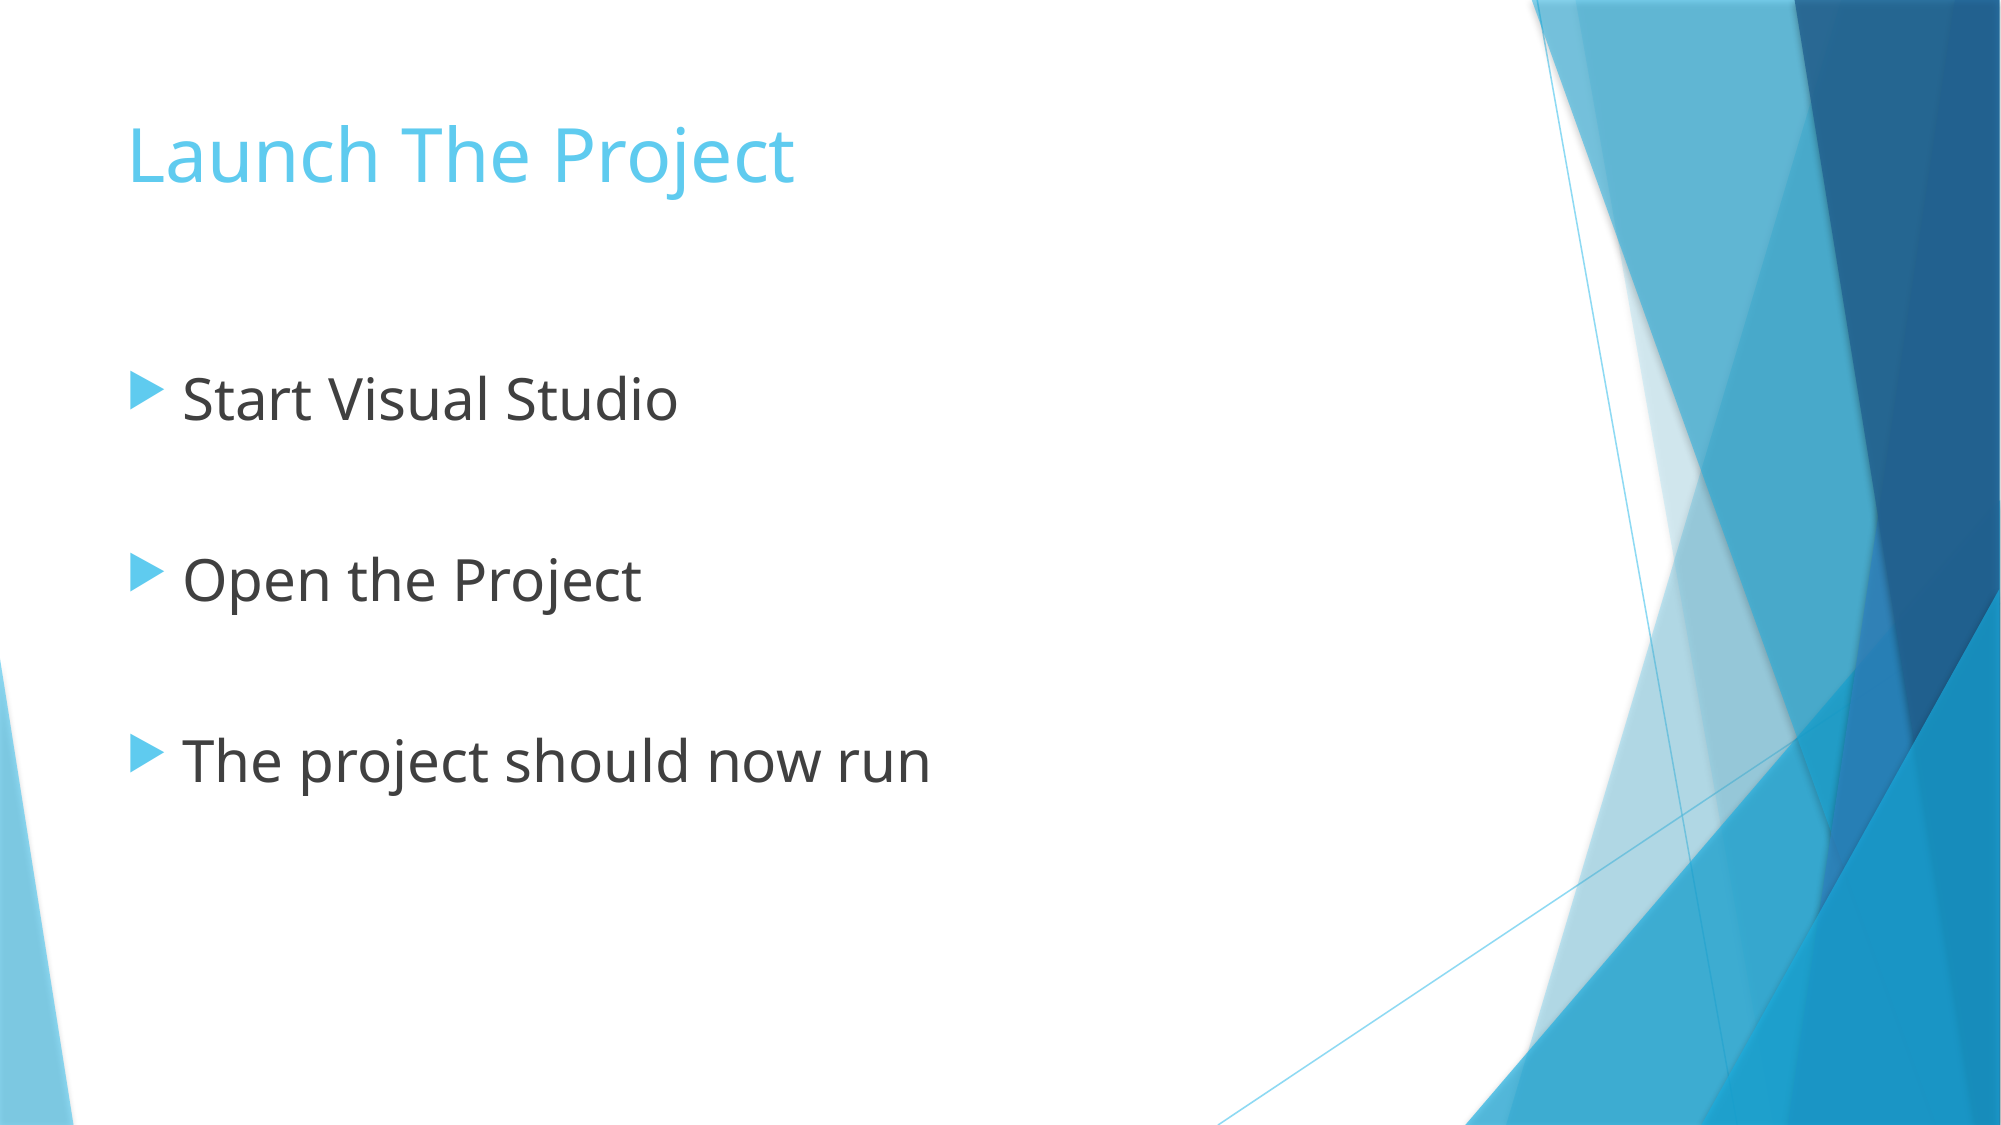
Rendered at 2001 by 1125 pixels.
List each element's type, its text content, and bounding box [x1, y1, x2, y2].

list Start Visual Studio Open the Project The project should now run [111, 354, 1522, 992]
title Launch The Project [111, 99, 1522, 317]
